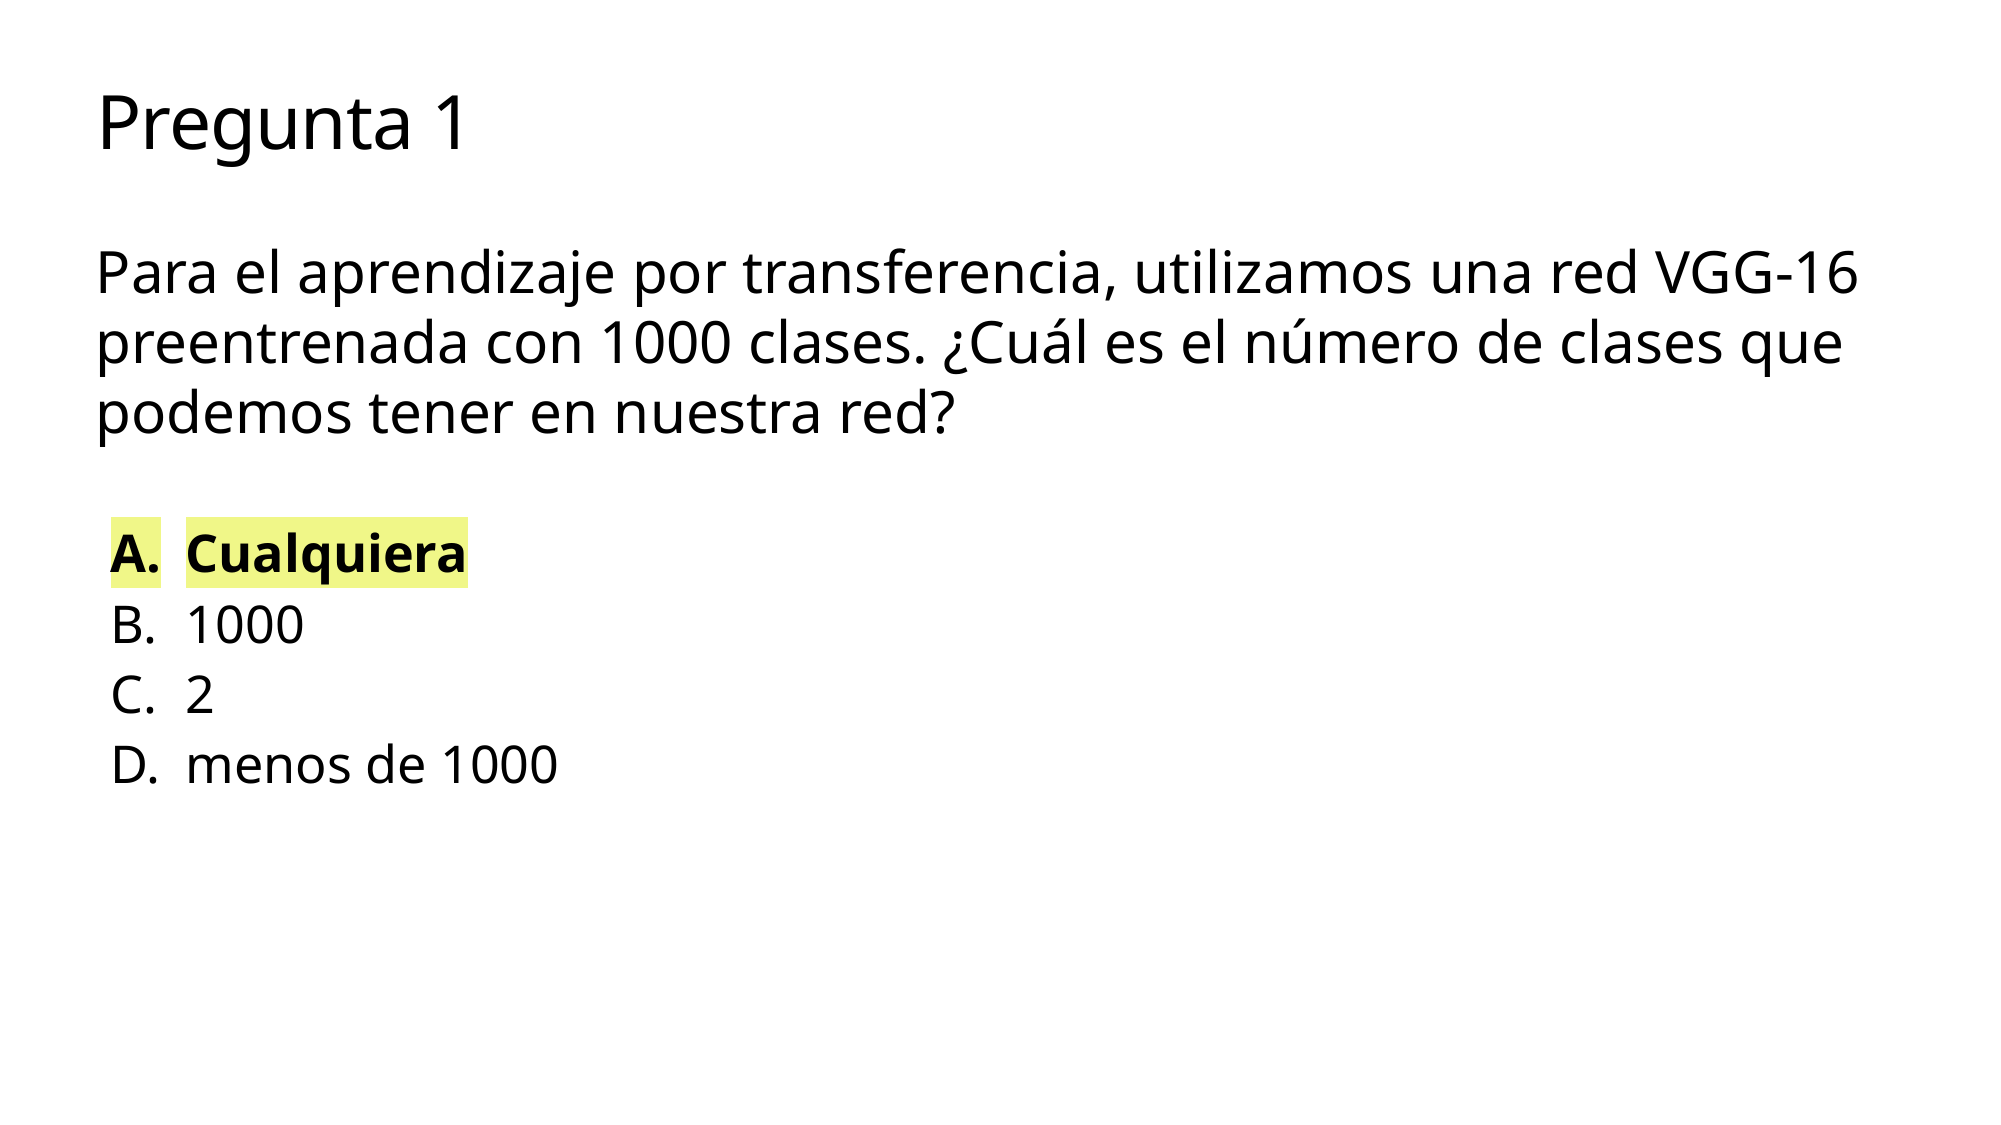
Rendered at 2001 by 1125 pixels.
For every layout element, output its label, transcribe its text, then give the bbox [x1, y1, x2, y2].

list Para el aprendizaje por transferencia, utilizamos una red VGG-16 preentrenada con 1000 clases. ¿Cuál es el número de clases que podemos tener en nuestra red? [95, 235, 1904, 446]
title Pregunta 1 [96, 75, 1904, 165]
text_box Cualquiera 1000 2 menos de 1000 [95, 512, 1905, 1058]
